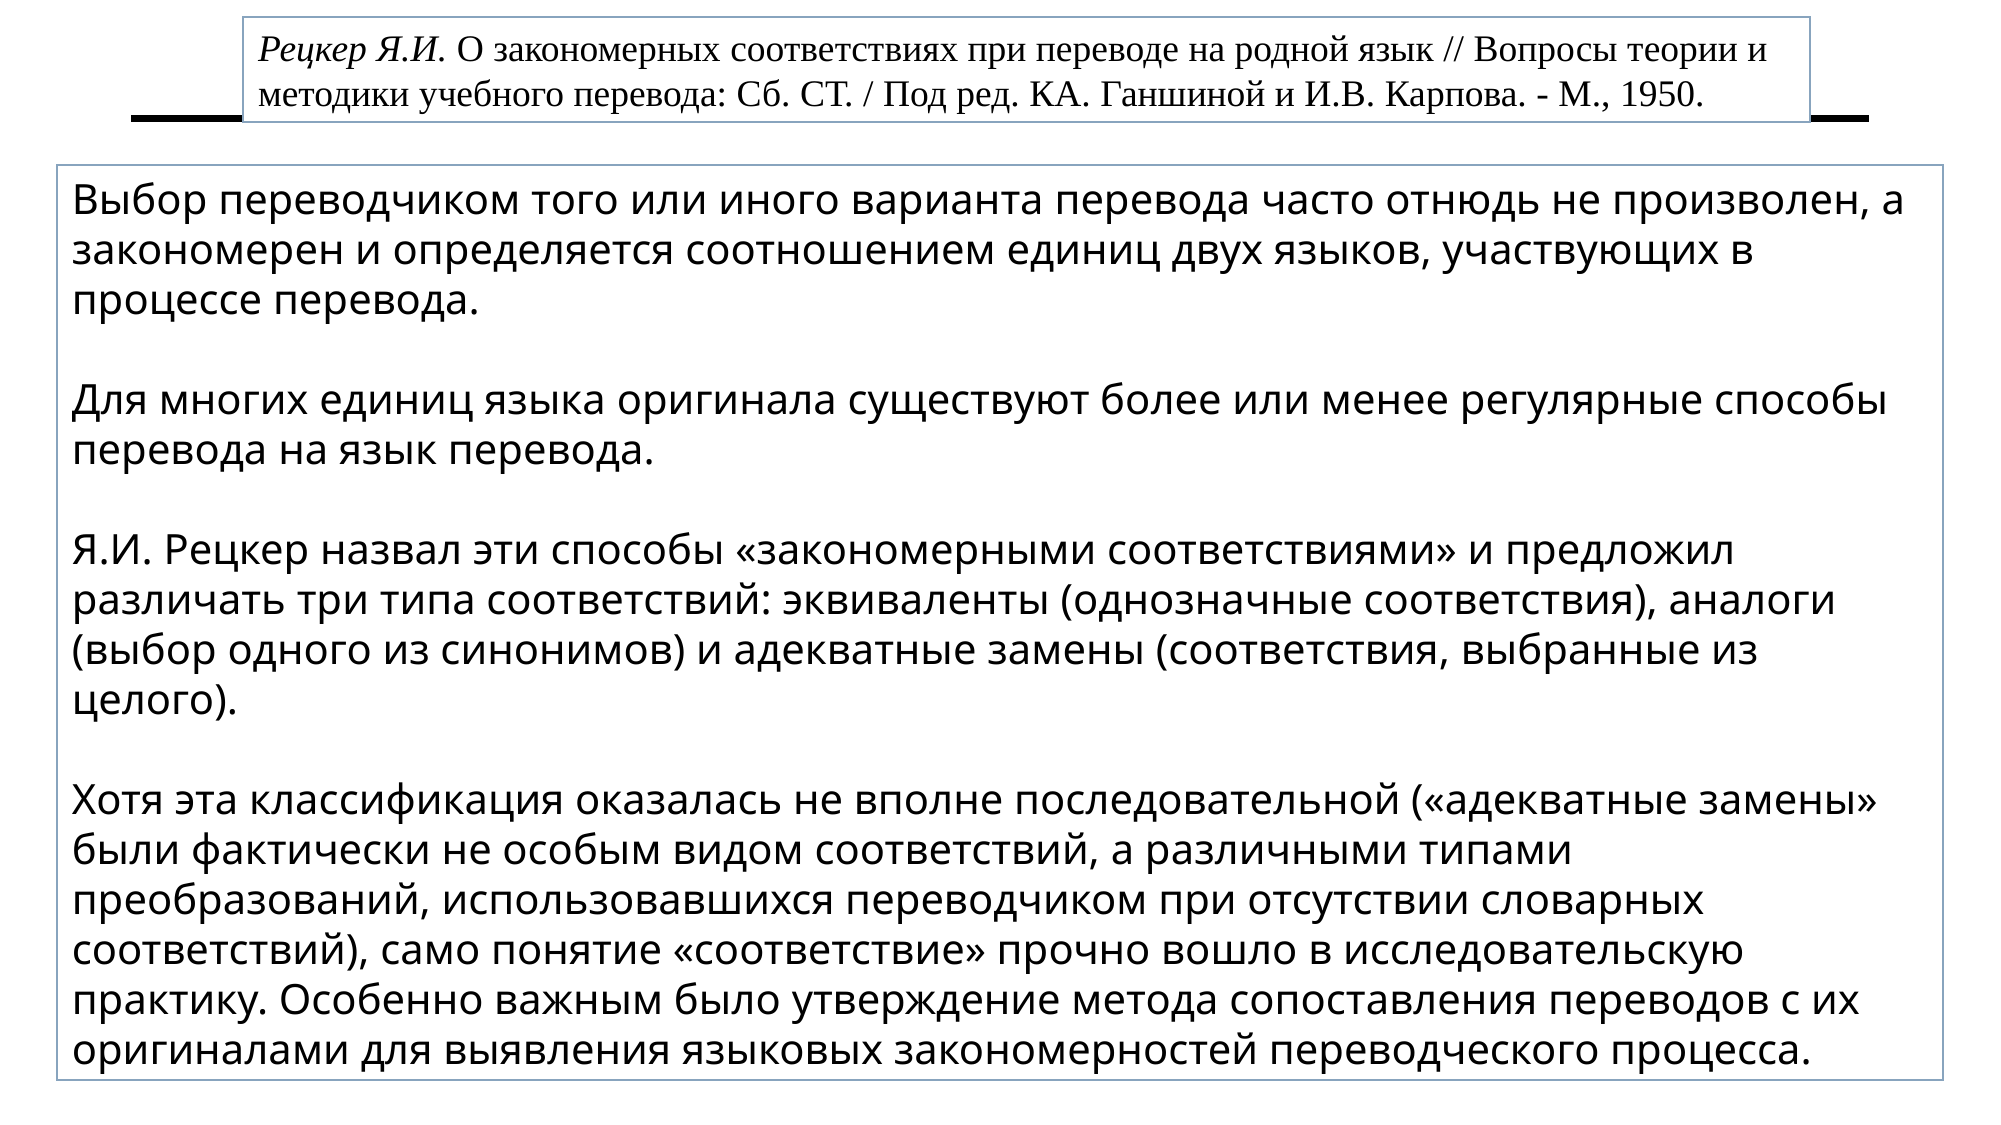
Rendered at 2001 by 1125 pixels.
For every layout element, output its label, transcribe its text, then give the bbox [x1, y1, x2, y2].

text_box Рецкер Я.И. О закономерных соответствиях при переводе на родной язык // Вопросы теории и методики учебного перевода: Сб. СТ. / Под ред. КА. Ганшиной и И.В. Карпова. - М., 1950. [242, 16, 1811, 123]
text_box Выбор переводчиком того или иного варианта перевода часто отнюдь не произволен, а закономерен и определяется соотношением единиц двух языков, участвующих в процессе перевода. Для многих единиц языка оригинала существуют более или менее регулярные способы перевода на язык перевода. Я.И. Рецкер назвал эти способы «закономерными соответствиями» и предложил различать три типа соответствий: эквиваленты (однозначные соответствия), аналоги (выбор одного из синонимов) и адекватные замены (соответствия, выбранные из целого). Хотя эта классификация оказалась не вполне последовательной («адекватные замены» были фактически не особым видом соответствий, а различными типами преобразований, использовавшихся переводчиком при отсутствии словарных соответствий), само понятие «соответствие» прочно вошло в исследовательскую практику. Особенно важным было утверждение метода сопоставления переводов с их оригиналами для выявления языковых закономерностей переводческого процесса. [56, 164, 1944, 1081]
